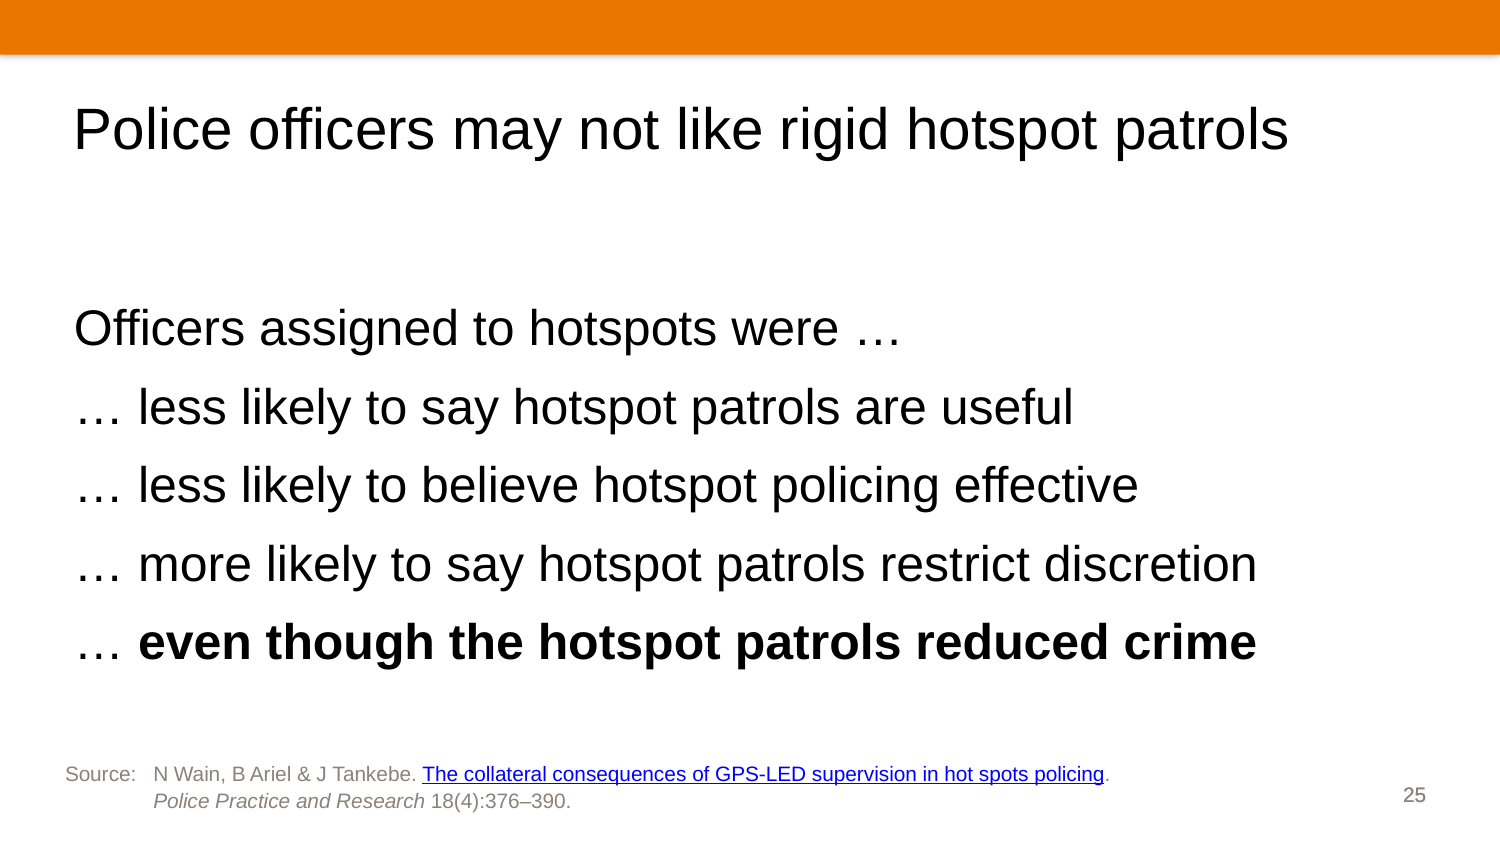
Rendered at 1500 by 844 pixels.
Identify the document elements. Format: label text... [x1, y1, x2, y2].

title Police officers may not like rigid hotspot patrols [59, 59, 1441, 207]
list Source: N Wain, B Ariel & J Tankebe. The collateral consequences of GPS-LED supervision in hot spots policing. Police Practice and Research 18(4):376–390. [59, 752, 1157, 819]
list Officers assigned to hotspots were … … less likely to say hotspot patrols are useful … less likely to believe hotspot policing effective … more likely to say hotspot patrols restrict discretion … even though the hotspot patrols reduced crime [59, 211, 1441, 749]
